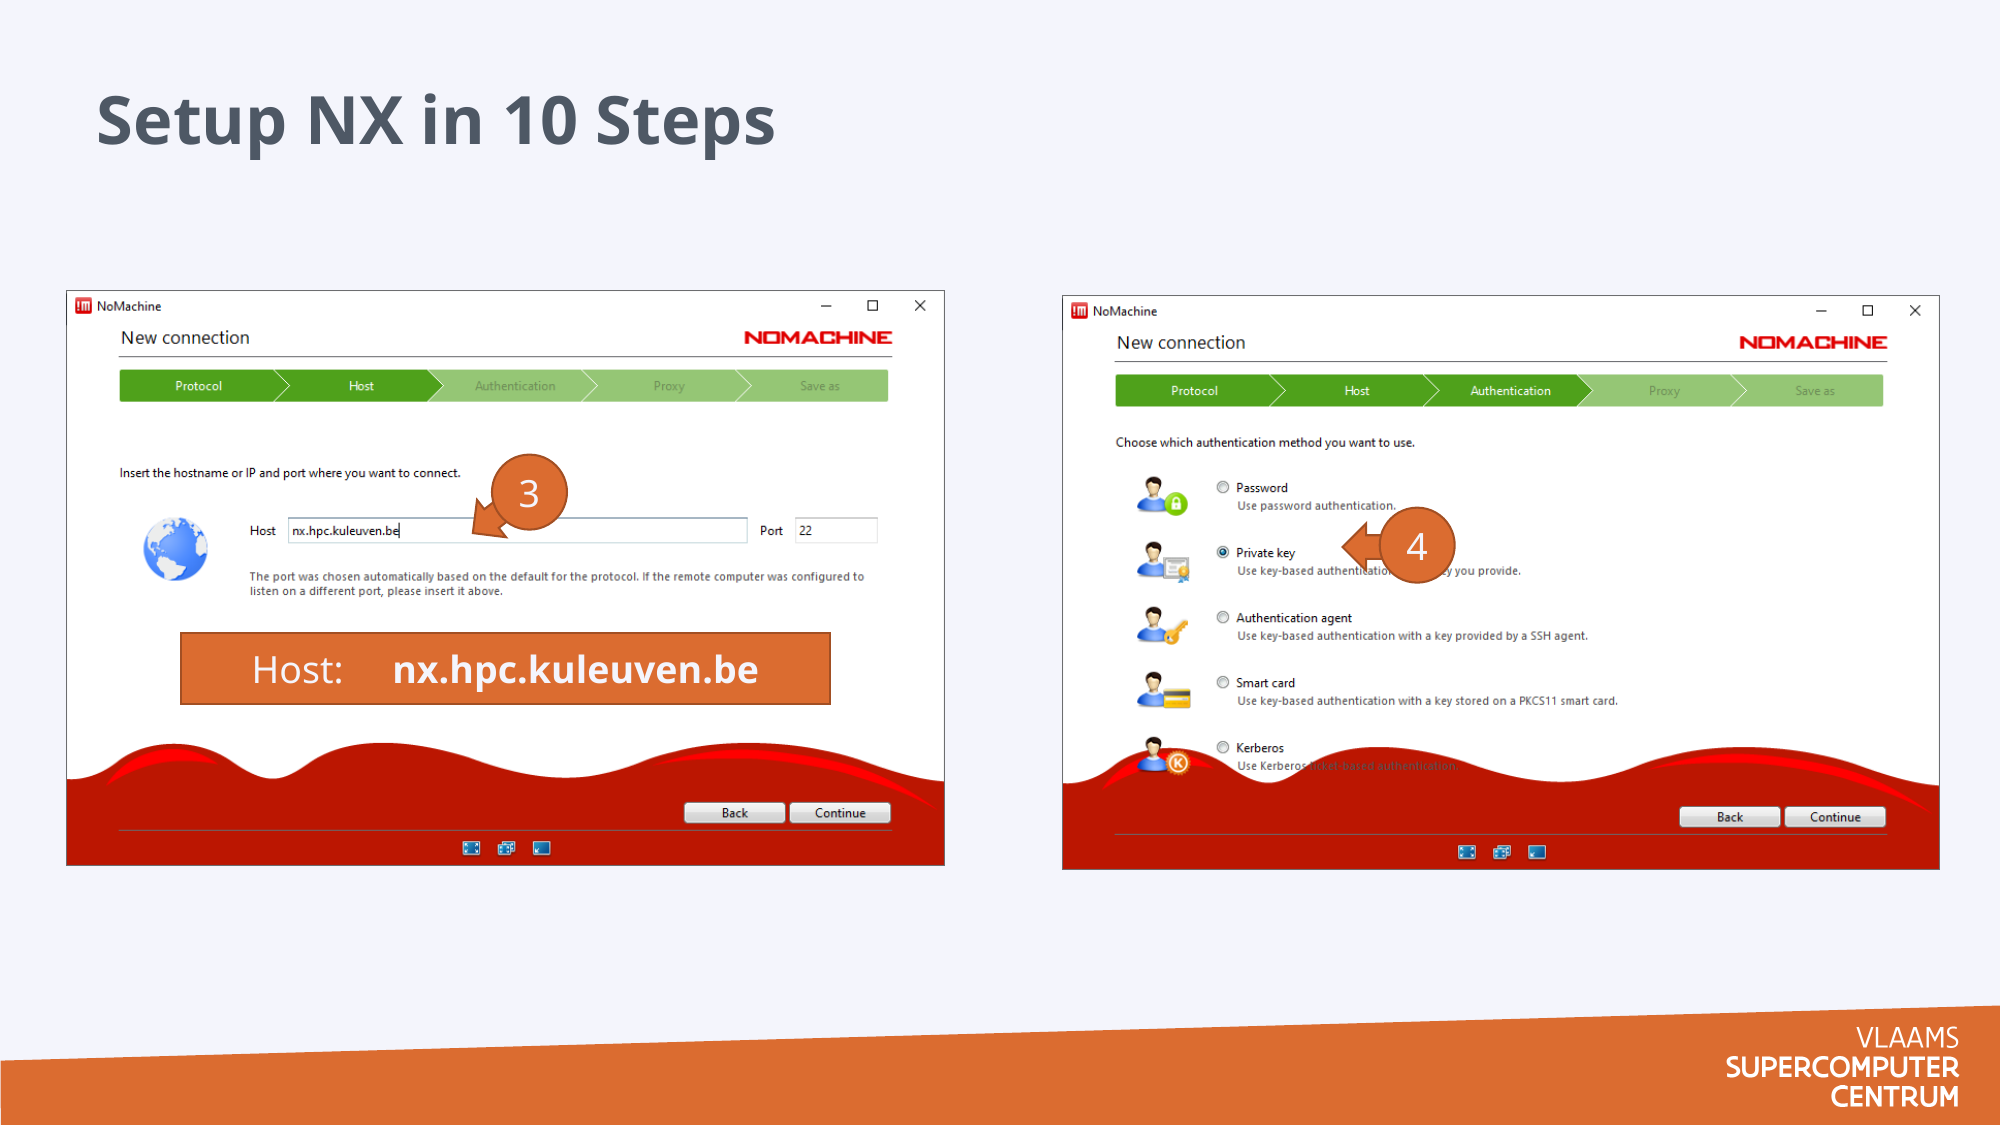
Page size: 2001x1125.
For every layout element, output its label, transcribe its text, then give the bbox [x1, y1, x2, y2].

picture [1062, 295, 1940, 870]
text_box Setup NX in 10 Steps [82, 70, 1248, 165]
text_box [1342, 507, 1455, 583]
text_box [467, 454, 567, 541]
picture [1725, 1021, 1960, 1117]
picture [66, 290, 945, 866]
